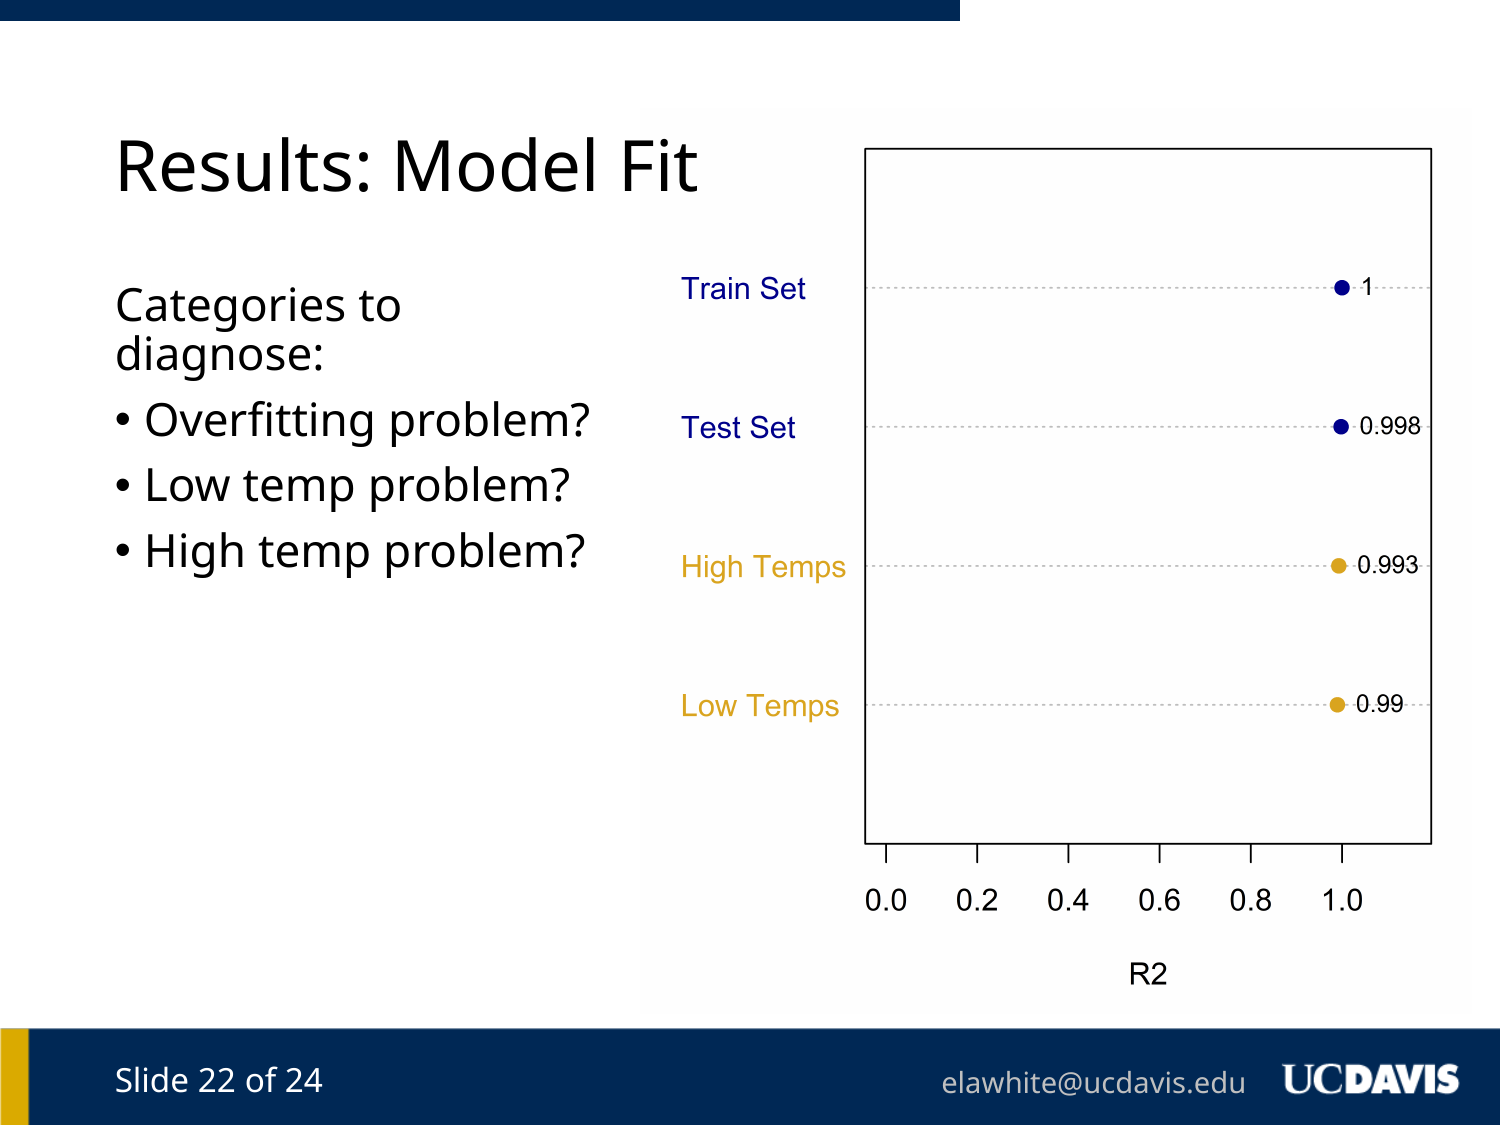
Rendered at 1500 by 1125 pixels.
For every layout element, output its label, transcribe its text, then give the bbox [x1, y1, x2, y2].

text_box [0, 0, 960, 21]
picture [0, 1028, 1500, 1125]
title Results: Model Fit [103, 59, 1397, 278]
picture [640, 108, 1472, 1014]
list Categories to diagnose: Overfitting problem? Low temp problem? High temp problem? [103, 275, 608, 1014]
